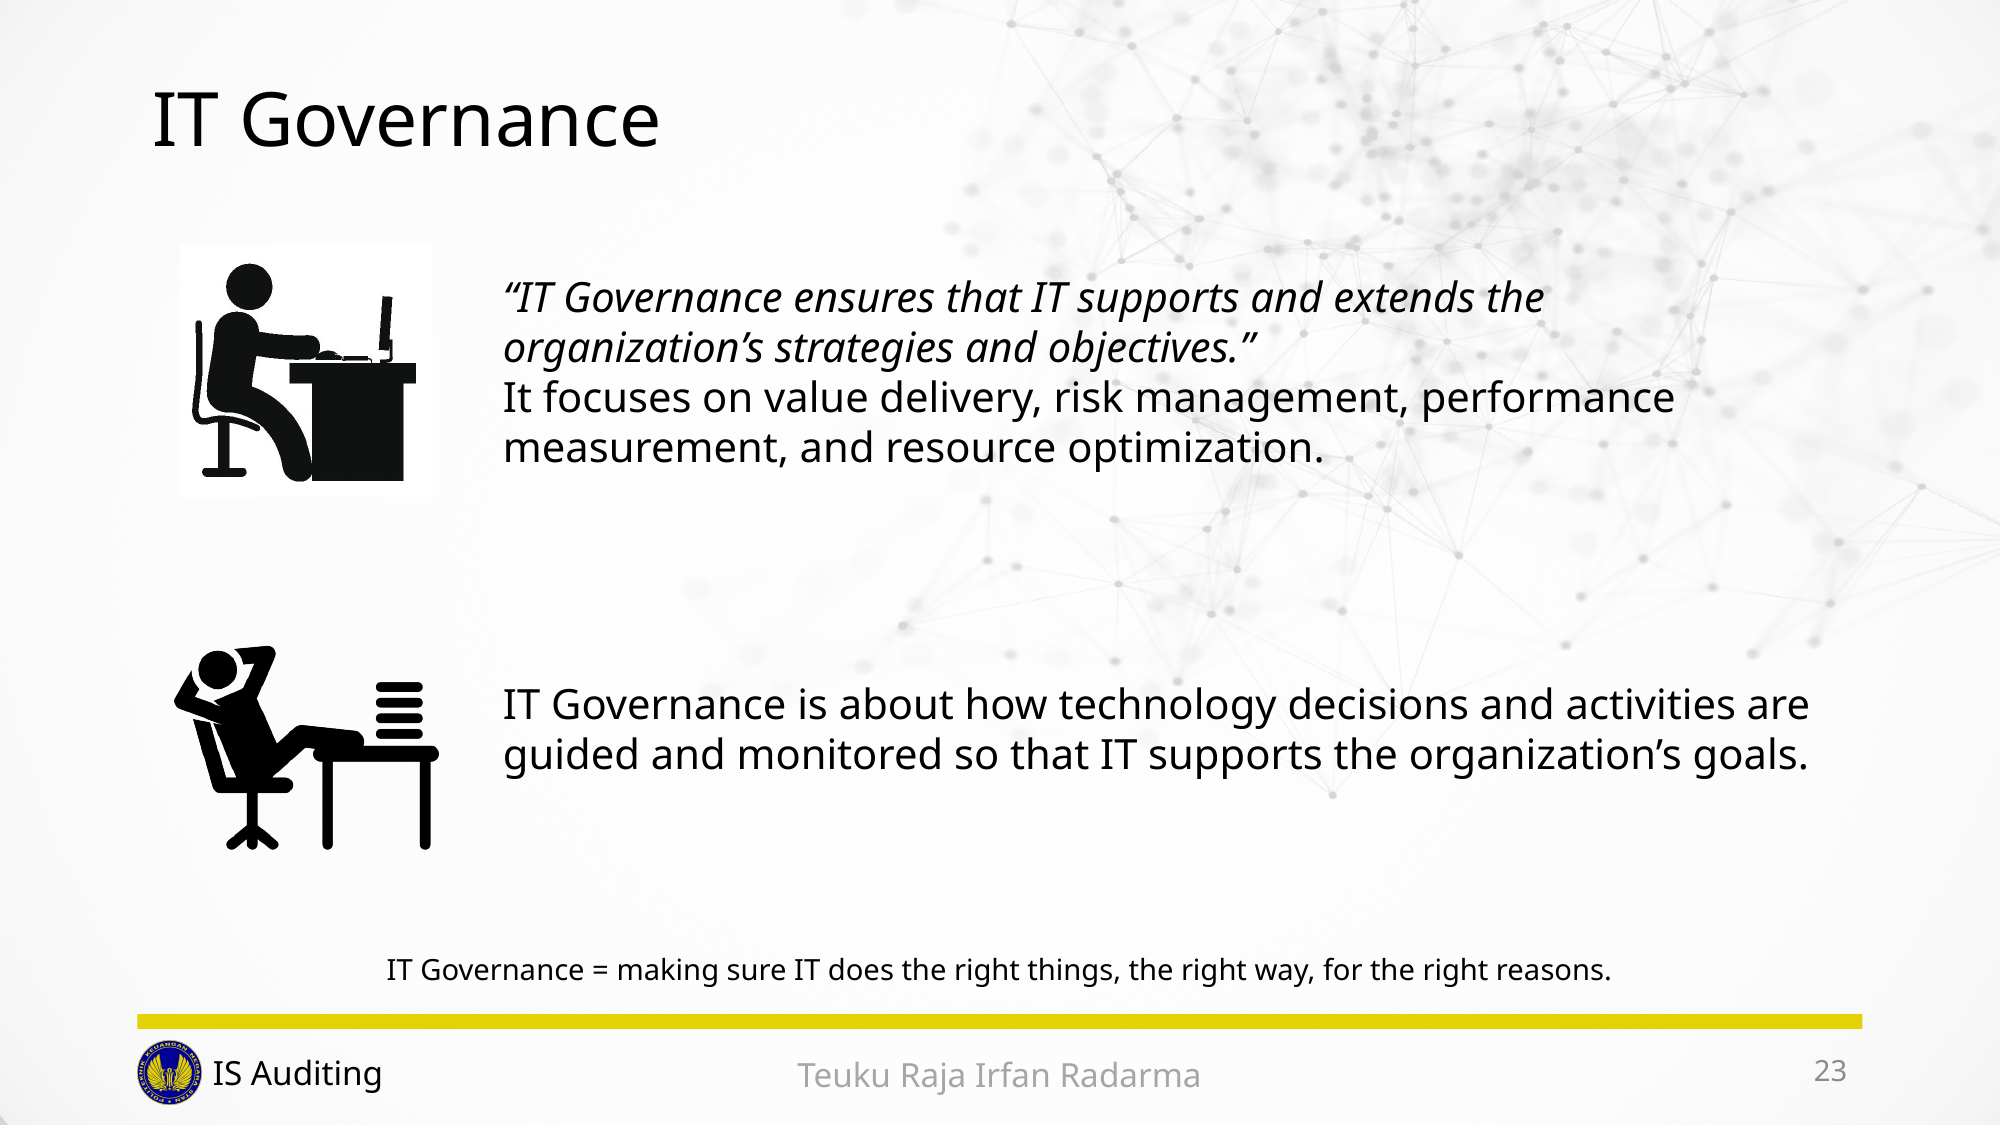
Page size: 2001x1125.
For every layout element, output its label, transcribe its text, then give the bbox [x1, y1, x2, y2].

picture [137, 1040, 202, 1105]
text_box IT Governance = making sure IT does the right things, the right way, for the right reasons. [304, 943, 1695, 994]
text_box “IT Governance ensures that IT supports and extends the organization’s strategies and objectives.” It focuses on value delivery, risk management, performance measurement, and resource optimization. [488, 262, 1830, 478]
slide_number 23 [1412, 1042, 1863, 1103]
text_box IT Governance is about how technology decisions and activities are guided and monitored so that IT supports the organization’s goals. [488, 670, 1863, 786]
title IT Governance [137, 59, 1863, 184]
picture [174, 615, 439, 880]
picture [180, 245, 433, 498]
